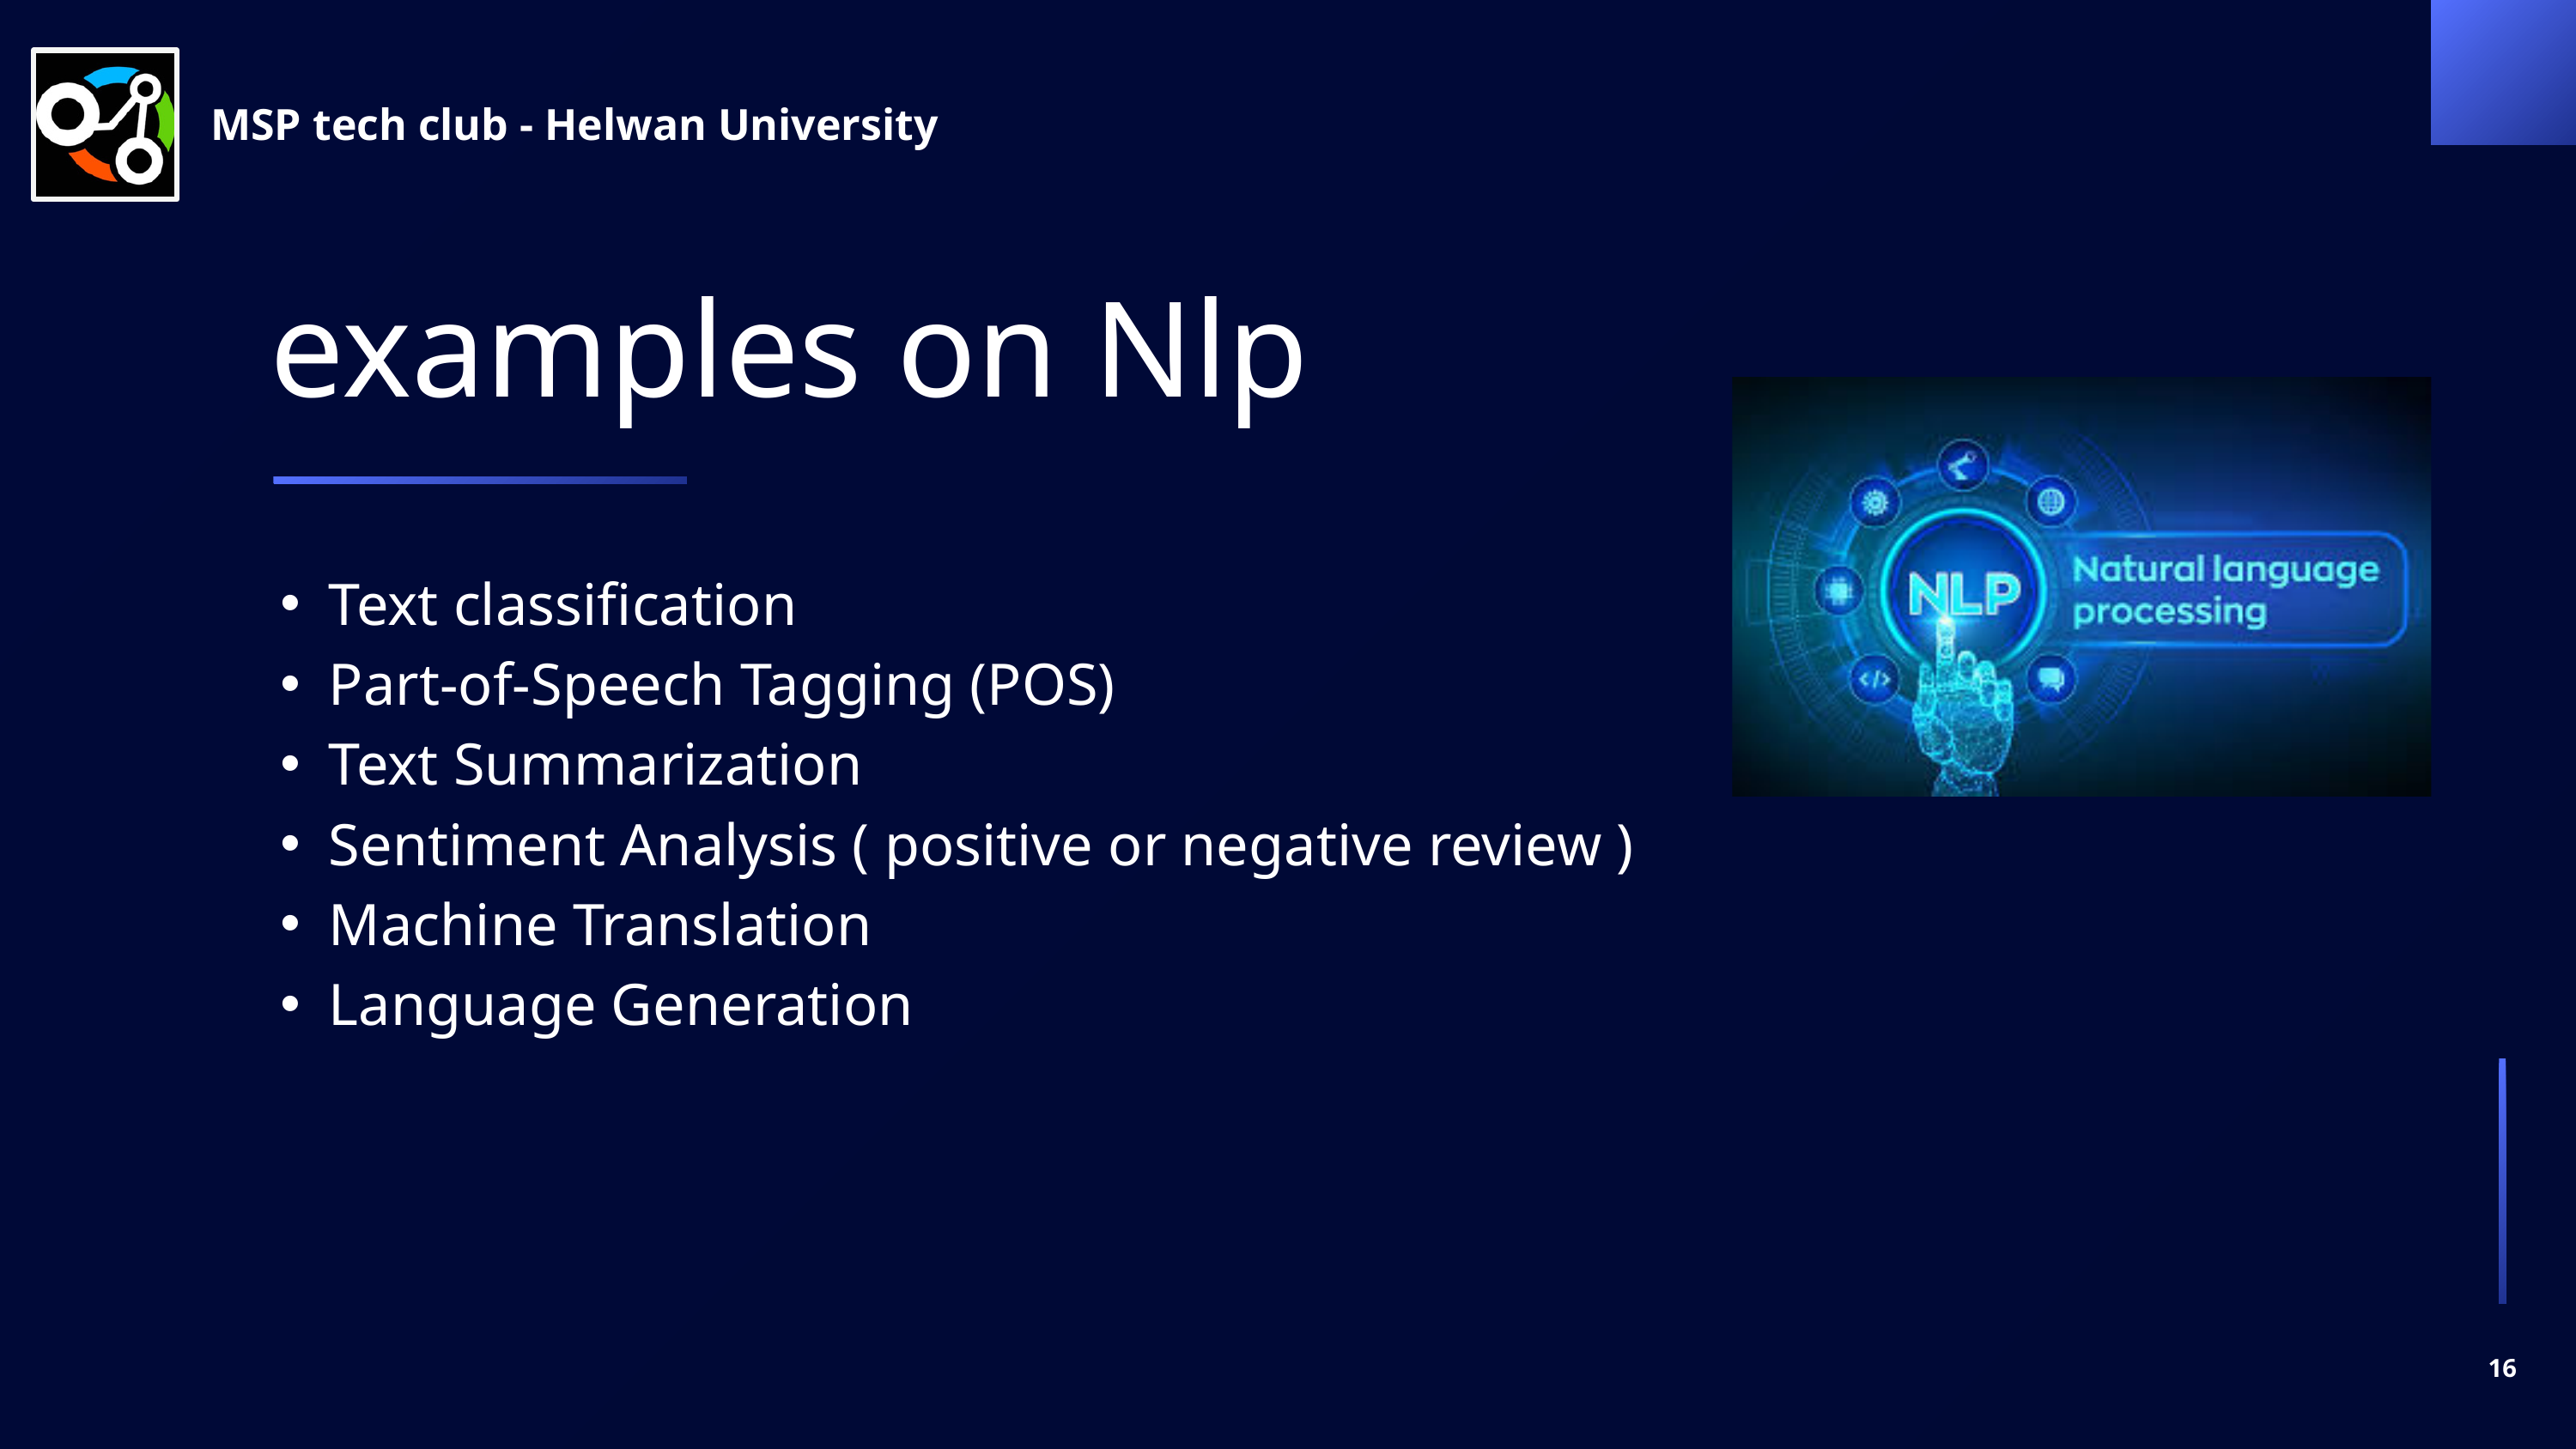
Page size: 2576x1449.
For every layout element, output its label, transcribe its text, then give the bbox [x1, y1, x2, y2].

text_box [2430, 0, 2576, 145]
text_box MSP tech club - Helwan University [210, 88, 968, 149]
text_box 16 [2464, 1347, 2542, 1383]
text_box [33, 50, 178, 200]
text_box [2499, 1058, 2506, 1304]
text_box Text classification Part-of-Speech Tagging (POS) Text Summarization Sentiment Analysis ( positive or negative review ) Machine Translation Language Generation [231, 556, 2464, 1037]
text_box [273, 476, 687, 484]
text_box [1732, 377, 2432, 797]
text_box examples on Nlp [270, 289, 2500, 424]
